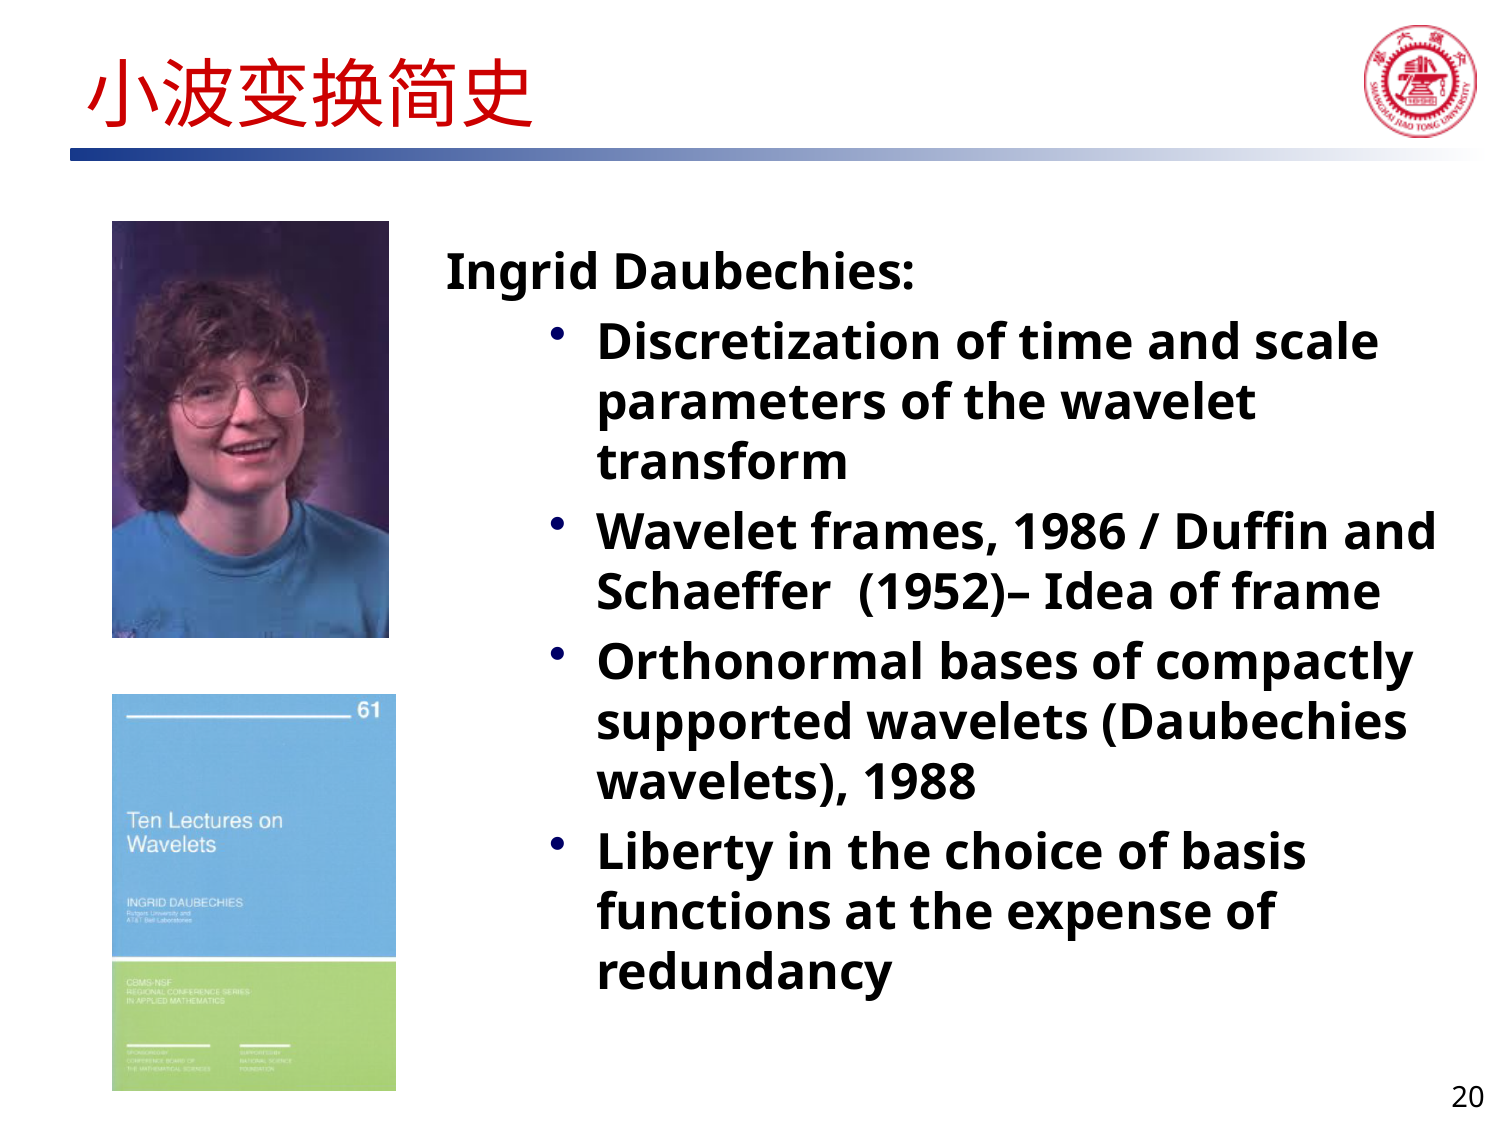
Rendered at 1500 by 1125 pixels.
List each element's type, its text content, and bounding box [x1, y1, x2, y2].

picture [111, 221, 389, 639]
picture [111, 694, 396, 1091]
title 小波变换简史 [70, 31, 1164, 144]
slide_number 20 [1370, 1070, 1500, 1125]
text_box Ingrid Daubechies: Discretization of time and scale parameters of the wavelet transform Wavelet frames, 1986 / Duffin and Schaeffer (1952)– Idea of frame Orthonormal bases of compactly supported wavelets (Daubechies wavelets), 1988 Liberty in the choice of basis functions at the expense of redundancy [430, 161, 1471, 855]
picture [1364, 25, 1477, 138]
